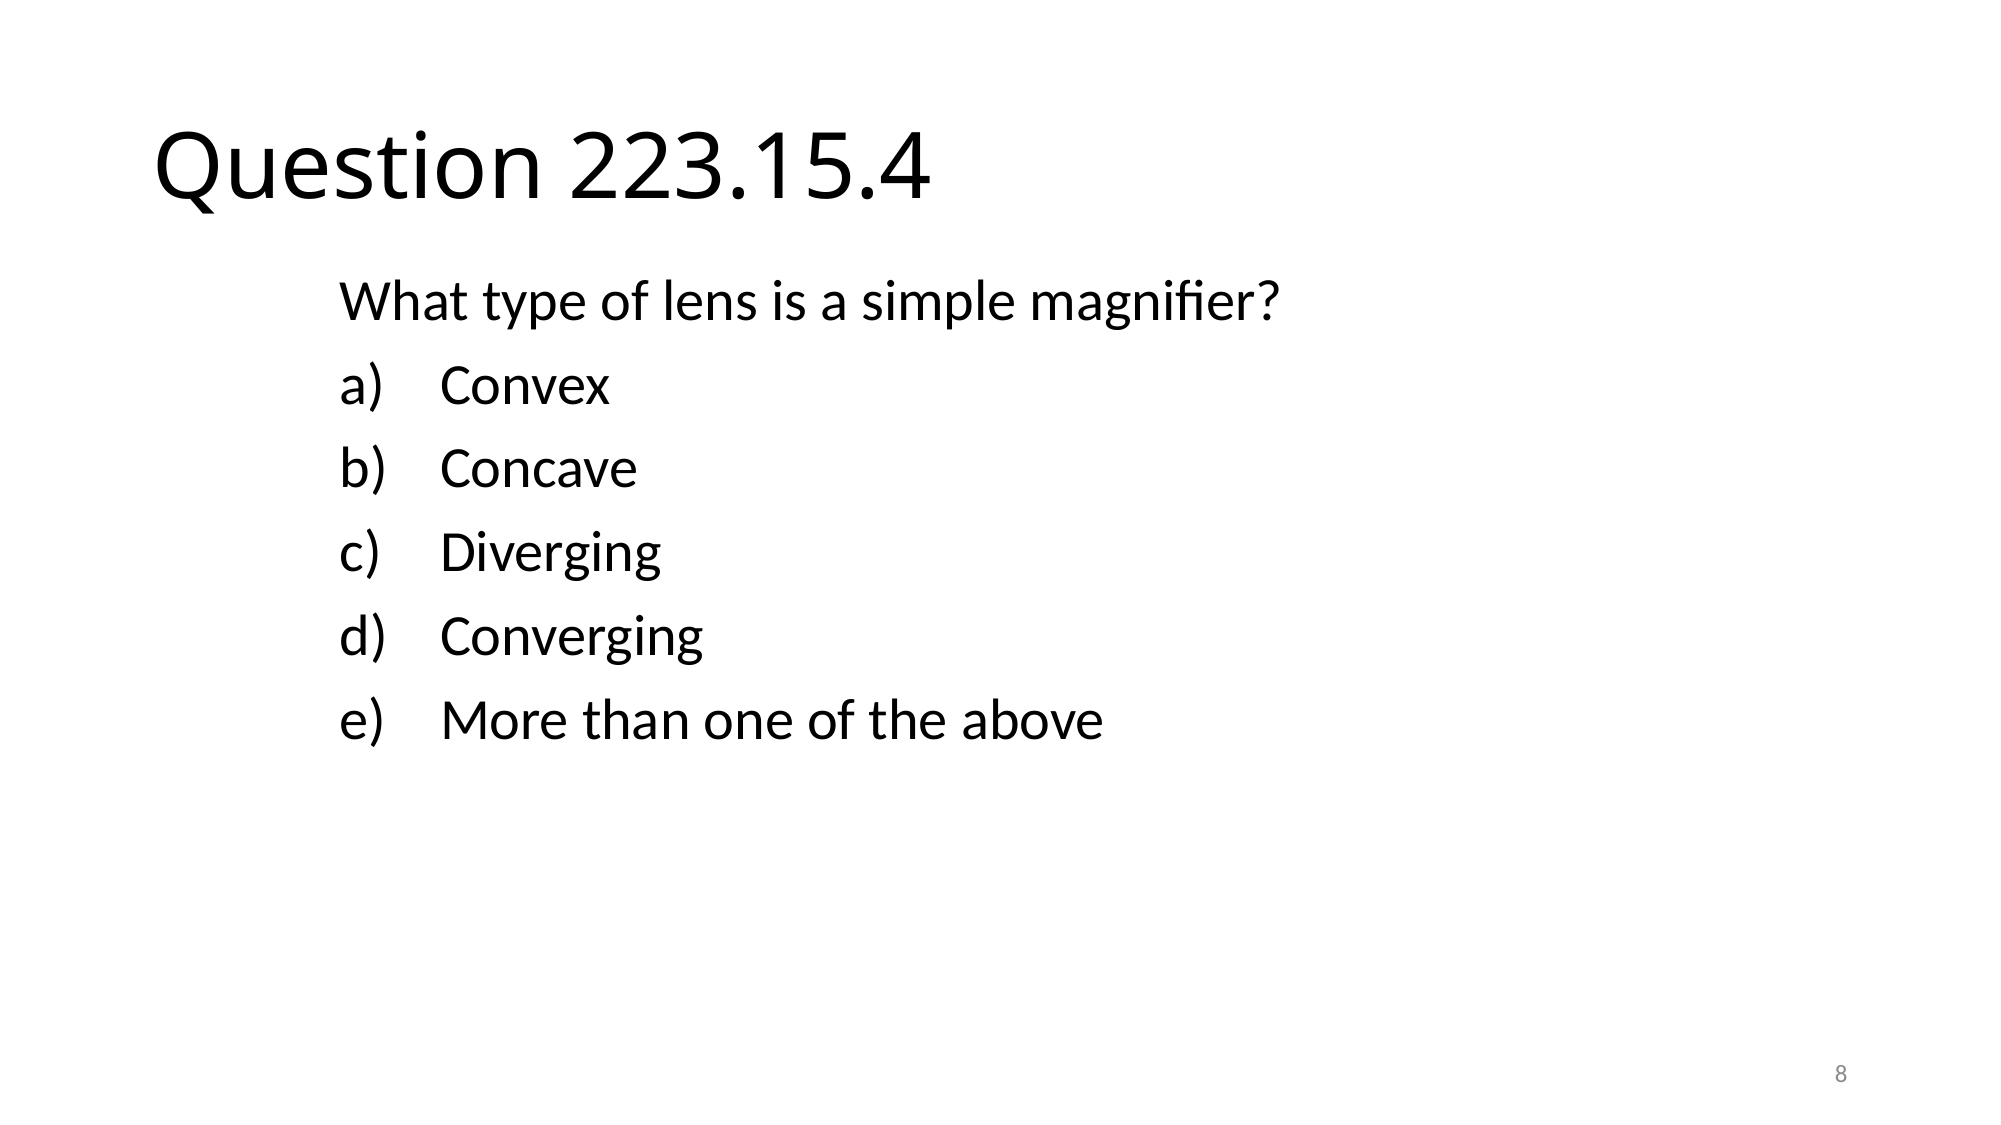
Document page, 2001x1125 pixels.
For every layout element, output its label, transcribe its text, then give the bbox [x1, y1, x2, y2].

slide_number 8 [1412, 1042, 1863, 1103]
list What type of lens is a simple magnifier? Convex Concave Diverging Converging More than one of the above [324, 262, 1610, 1005]
title Question 223.15.4 [137, 59, 1863, 278]
